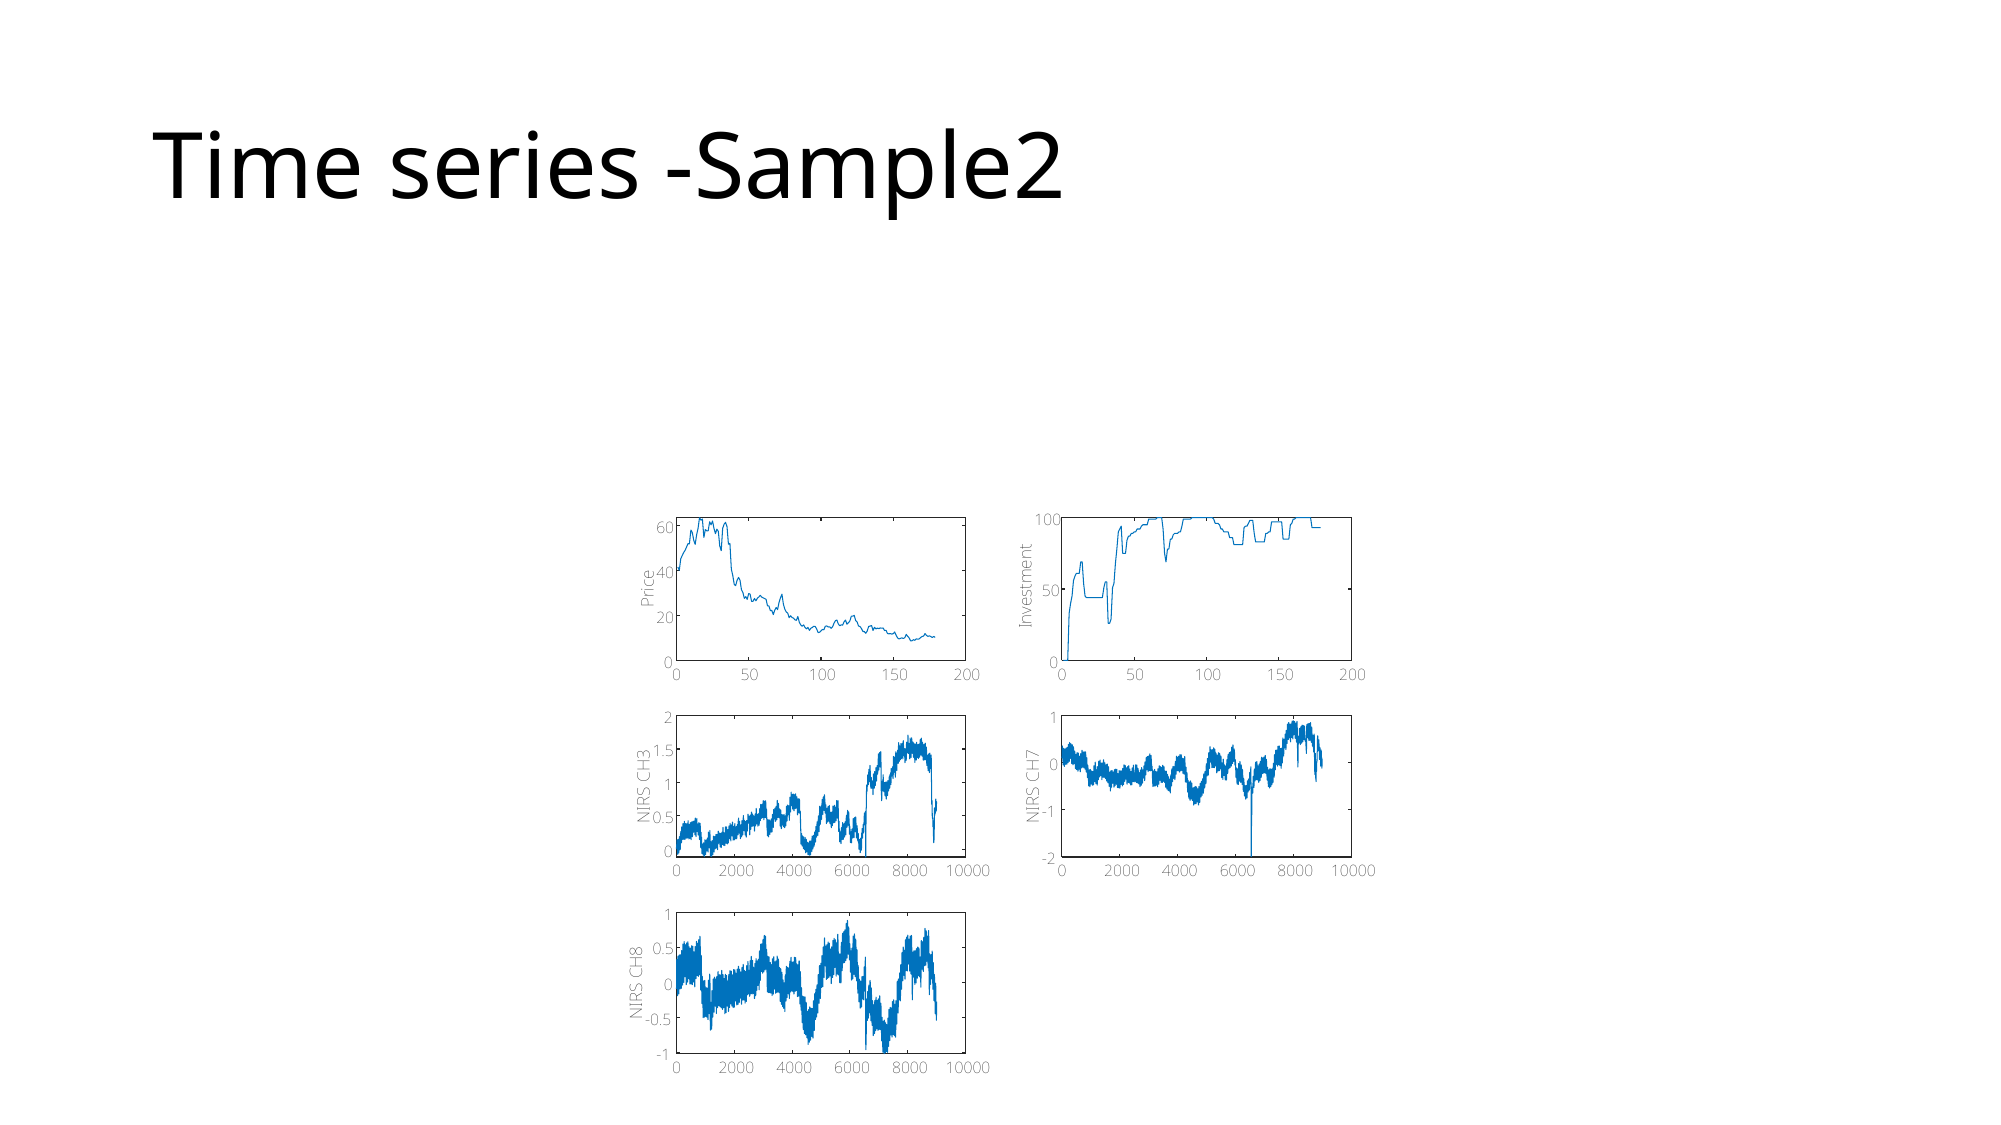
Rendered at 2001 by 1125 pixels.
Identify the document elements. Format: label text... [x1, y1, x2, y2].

picture [562, 468, 1438, 1125]
title Time series -Sample2 [137, 59, 1863, 278]
